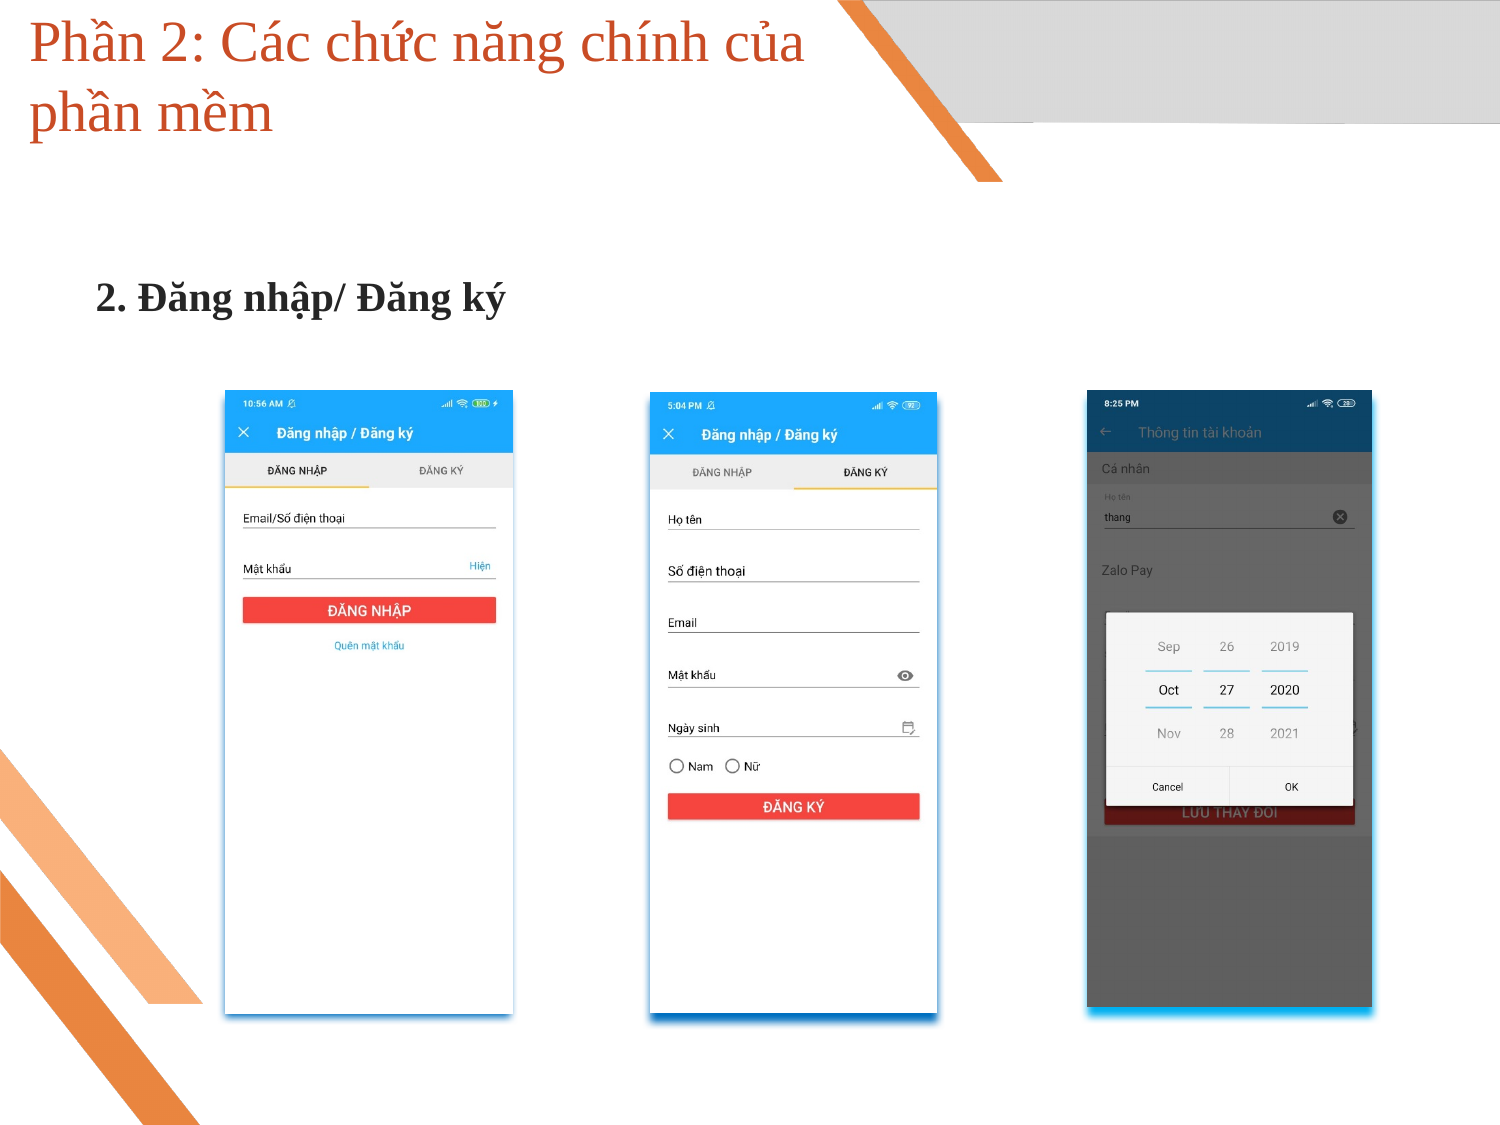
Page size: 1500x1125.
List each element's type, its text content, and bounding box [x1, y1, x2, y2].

picture [837, 0, 1500, 182]
picture [0, 745, 203, 1125]
picture [649, 391, 937, 1013]
text_box 2. Đăng nhập/ Đăng ký [80, 262, 525, 328]
title Phần 2: Các chức năng chính của phần mềm [0, 7, 838, 139]
picture [224, 390, 513, 1015]
picture [1087, 390, 1373, 1007]
